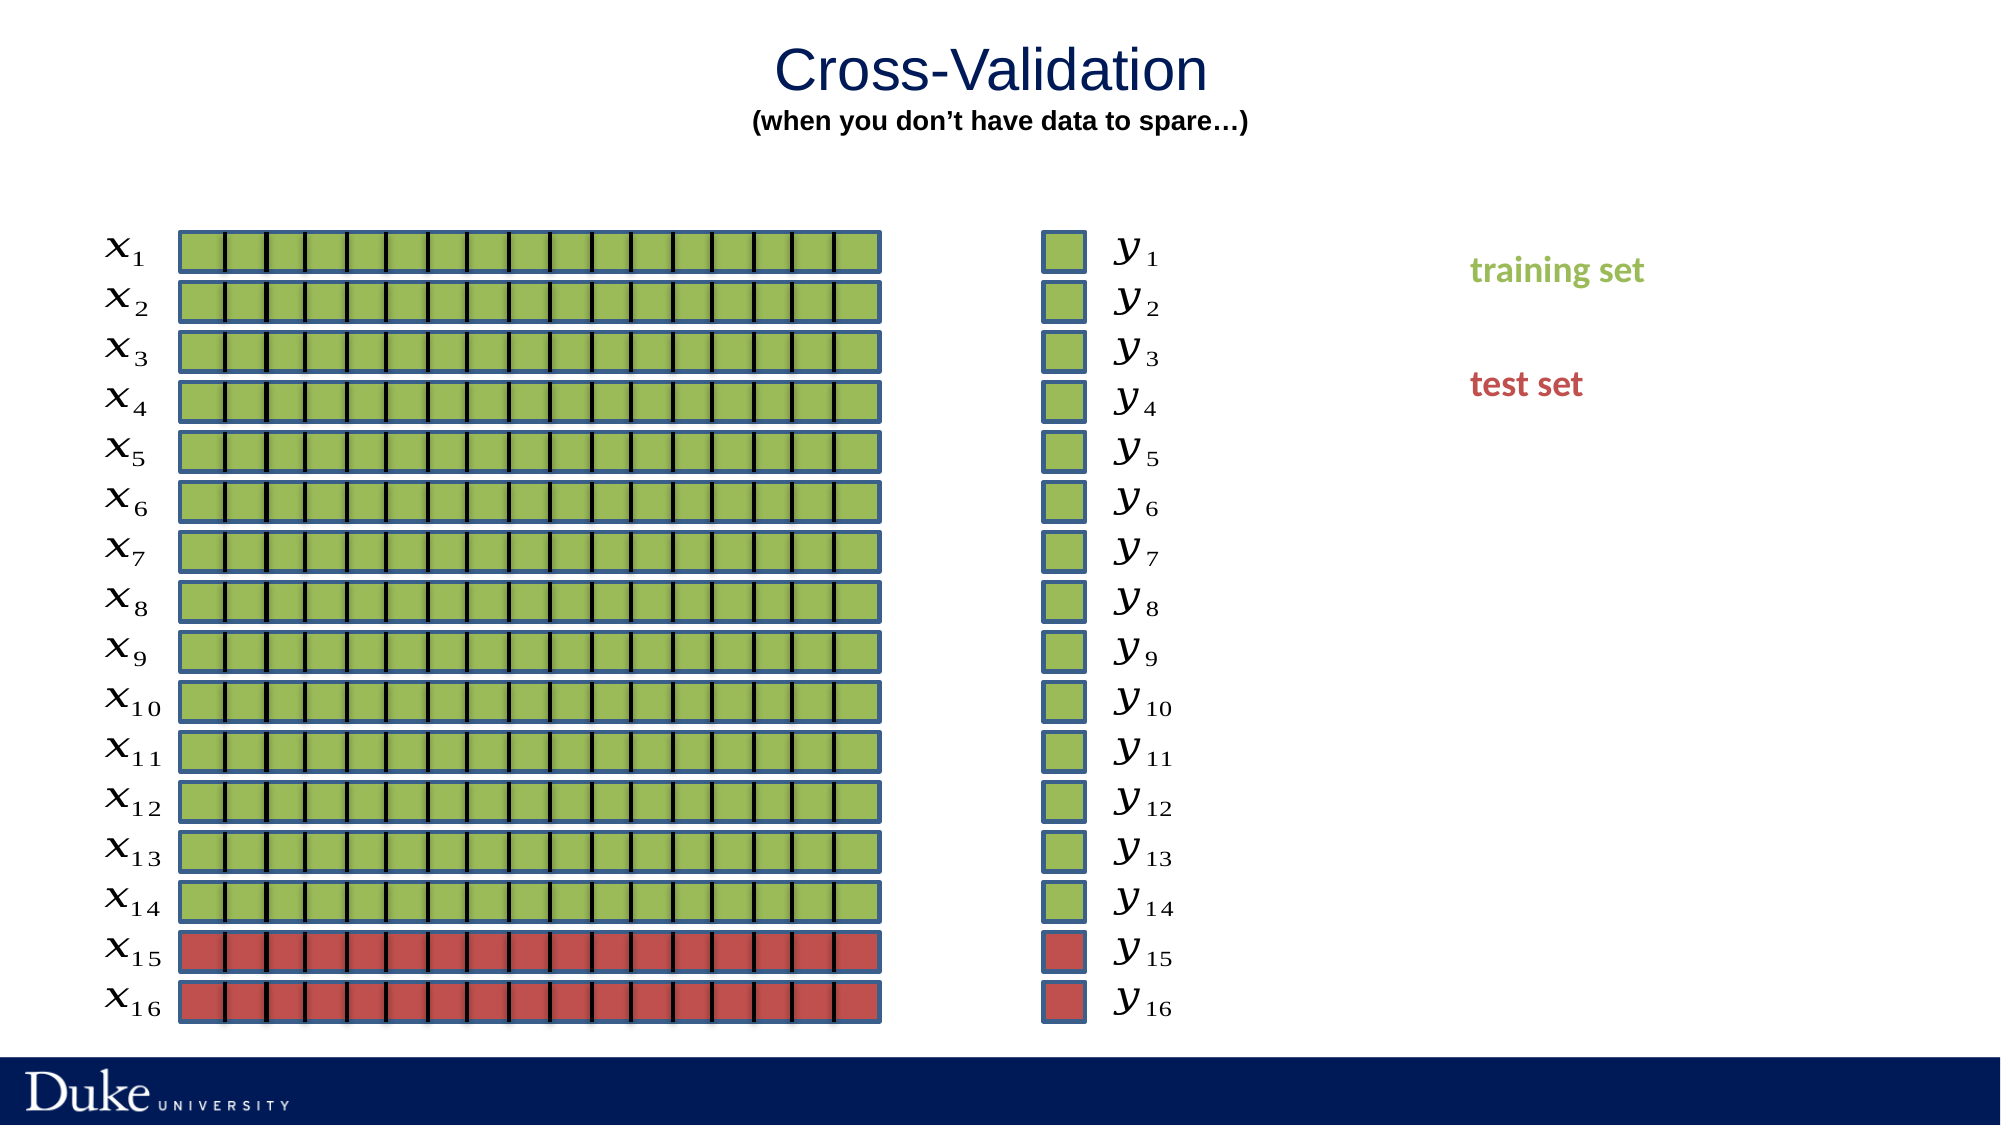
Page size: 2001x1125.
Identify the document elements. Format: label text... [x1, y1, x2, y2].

text_box [1041, 530, 1087, 574]
text_box [1041, 630, 1087, 674]
text_box [1041, 480, 1087, 524]
text_box [1041, 780, 1087, 824]
text_box [1041, 380, 1087, 424]
text_box [178, 930, 882, 974]
text_box test set [1455, 351, 1599, 412]
text_box [178, 380, 882, 424]
text_box [178, 530, 882, 574]
text_box [178, 580, 882, 624]
text_box [1041, 280, 1087, 324]
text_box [1112, 225, 1175, 1022]
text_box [101, 225, 163, 1022]
text_box [178, 430, 882, 474]
text_box [178, 330, 882, 374]
text_box [178, 230, 882, 274]
text_box [178, 880, 882, 924]
text_box training set [1455, 237, 1661, 298]
title Cross-Validation (when you don’t have data to spare…) [24, 22, 1977, 144]
picture [0, 0, 2001, 1125]
text_box [178, 630, 882, 674]
text_box [1041, 230, 1087, 274]
text_box [1041, 880, 1087, 924]
text_box [178, 730, 882, 774]
text_box [1041, 680, 1087, 724]
text_box [178, 280, 882, 324]
text_box [1041, 830, 1087, 874]
text_box [1041, 430, 1087, 474]
text_box [178, 980, 882, 1024]
text_box [178, 780, 882, 824]
text_box [178, 680, 882, 724]
text_box [1041, 330, 1087, 374]
text_box [1041, 580, 1087, 624]
text_box [1041, 730, 1087, 774]
text_box [1041, 980, 1087, 1024]
text_box [178, 830, 882, 874]
text_box [1041, 930, 1087, 974]
text_box [178, 480, 882, 524]
